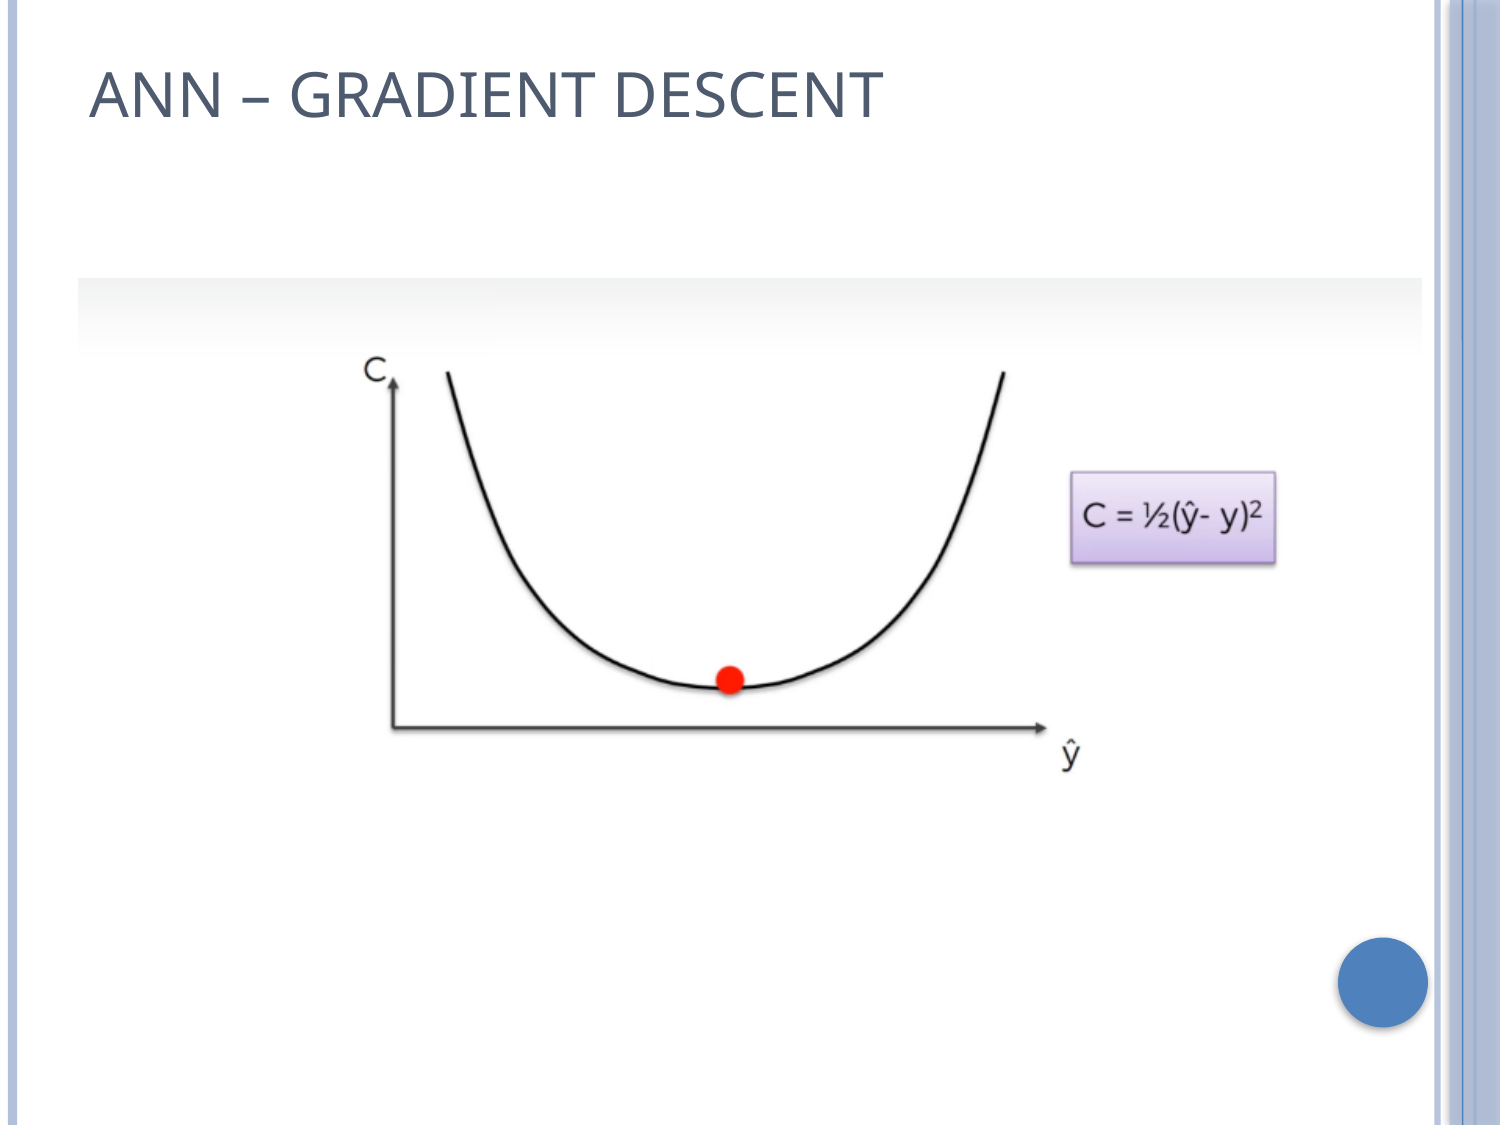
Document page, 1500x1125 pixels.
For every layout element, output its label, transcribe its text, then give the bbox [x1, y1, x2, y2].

text_box ANN – Gradient Descent [74, 45, 1300, 138]
picture [77, 278, 1423, 778]
